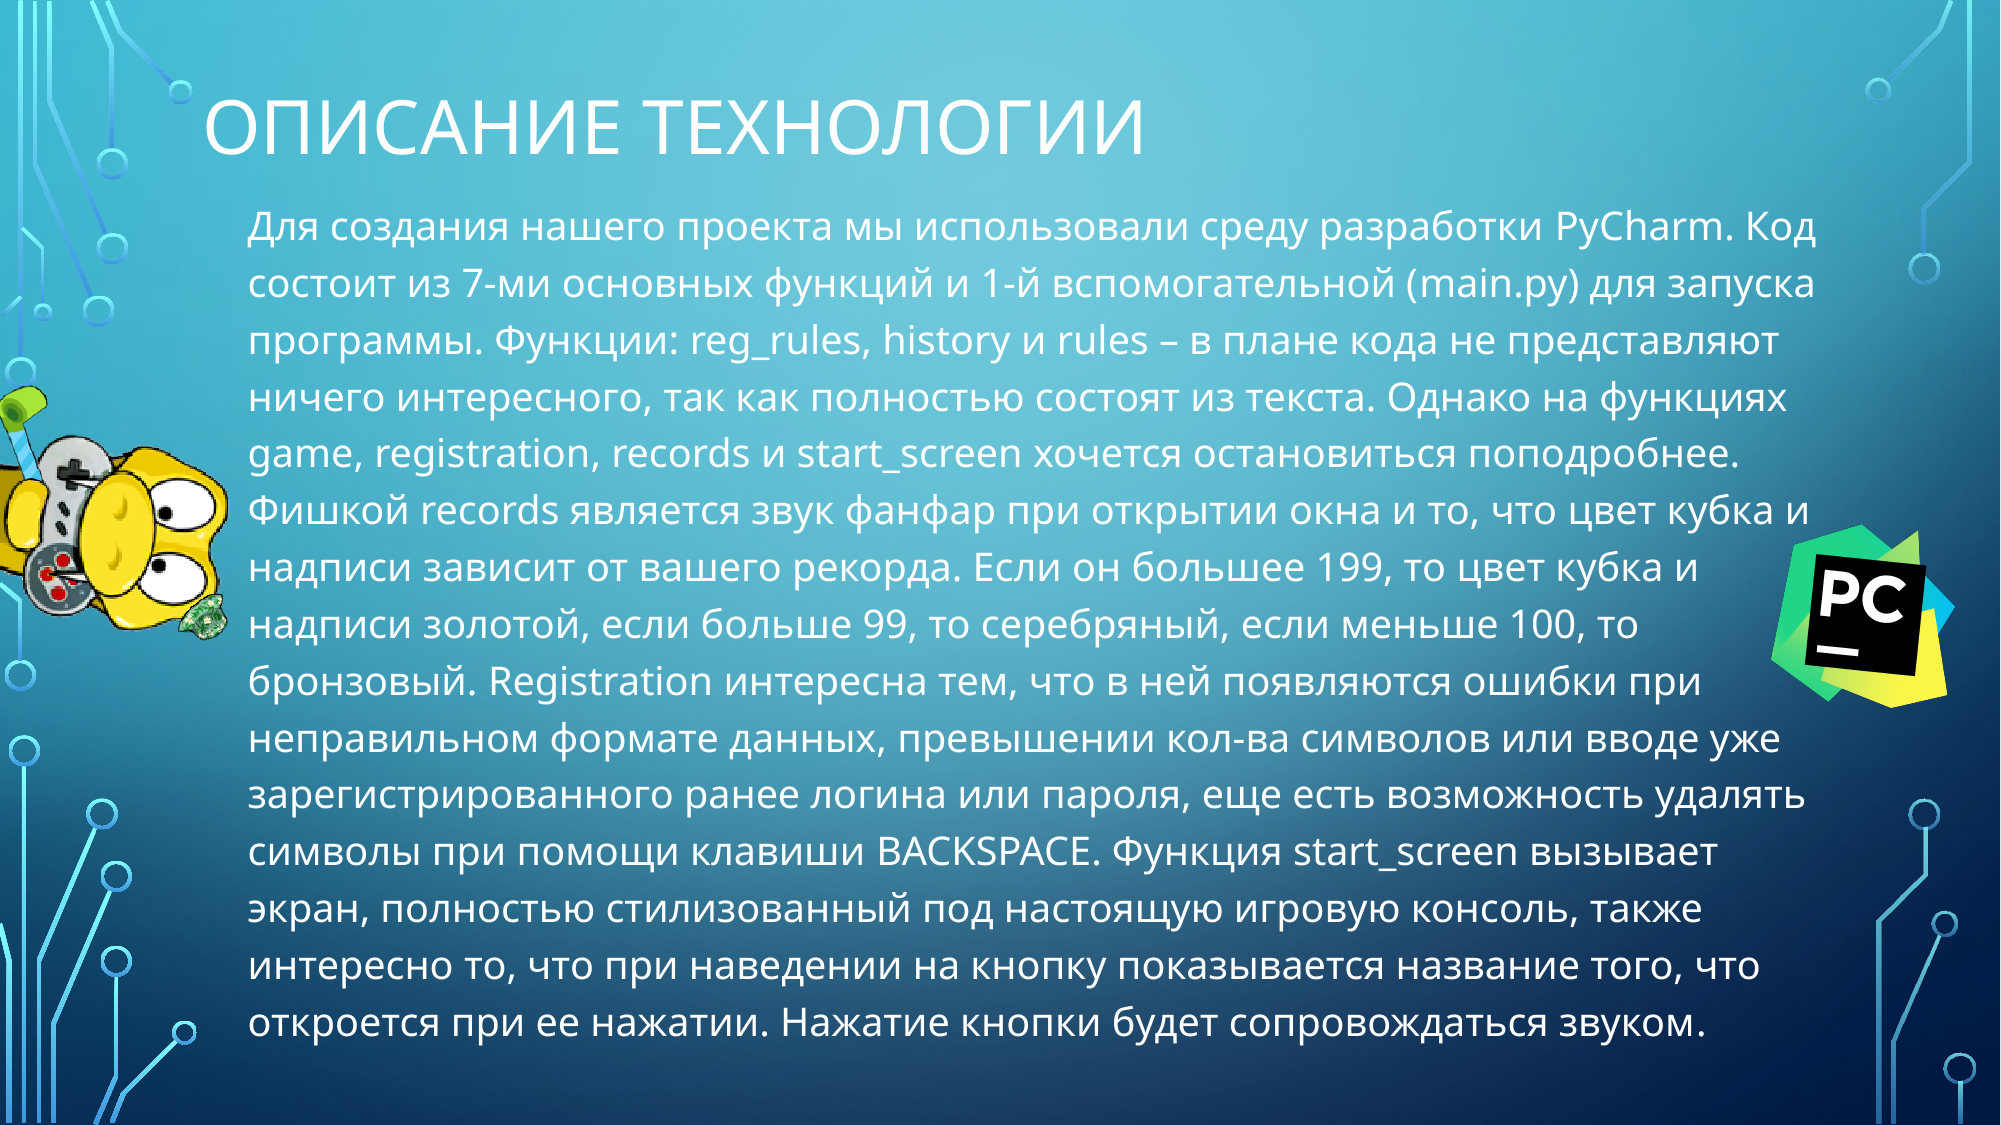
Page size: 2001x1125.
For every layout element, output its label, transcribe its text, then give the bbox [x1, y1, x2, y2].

list Для создания нашего проекта мы использовали среду разработки PyCharm. Код состоит из 7-ми основных функций и 1-й вспомогательной (main.py) для запуска программы. Функции: reg_rules, history и rules – в плане кода не представляют ничего интересного, так как полностью состоят из текста. Однако на функциях game, registration, records и start_screen хочется остановиться поподробнее. Фишкой records является звук фанфар при открытии окна и то, что цвет кубка и надписи зависит от вашего рекорда. Если он большее 199, то цвет кубка и надписи золотой, если больше 99, то серебряный, если меньше 100, то бронзовый. Registration интересна тем, что в ней появляются ошибки при неправильном формате данных, превышении кол-ва символов или вводе уже зарегистрированного ранее логина или пароля, еще есть возможность удалять символы при помощи клавиши BACKSPACE. Функция start_screen вызывает экран, полностью стилизованный под настоящую игровую консоль, также интересно то, что при наведении на кнопку показывается название того, что откроется при ее нажатии. Нажатие кнопки будет сопровождаться звуком. [232, 184, 1858, 1072]
picture [1768, 517, 1964, 714]
picture [0, 342, 299, 715]
title Описание технологии [187, 53, 1813, 297]
